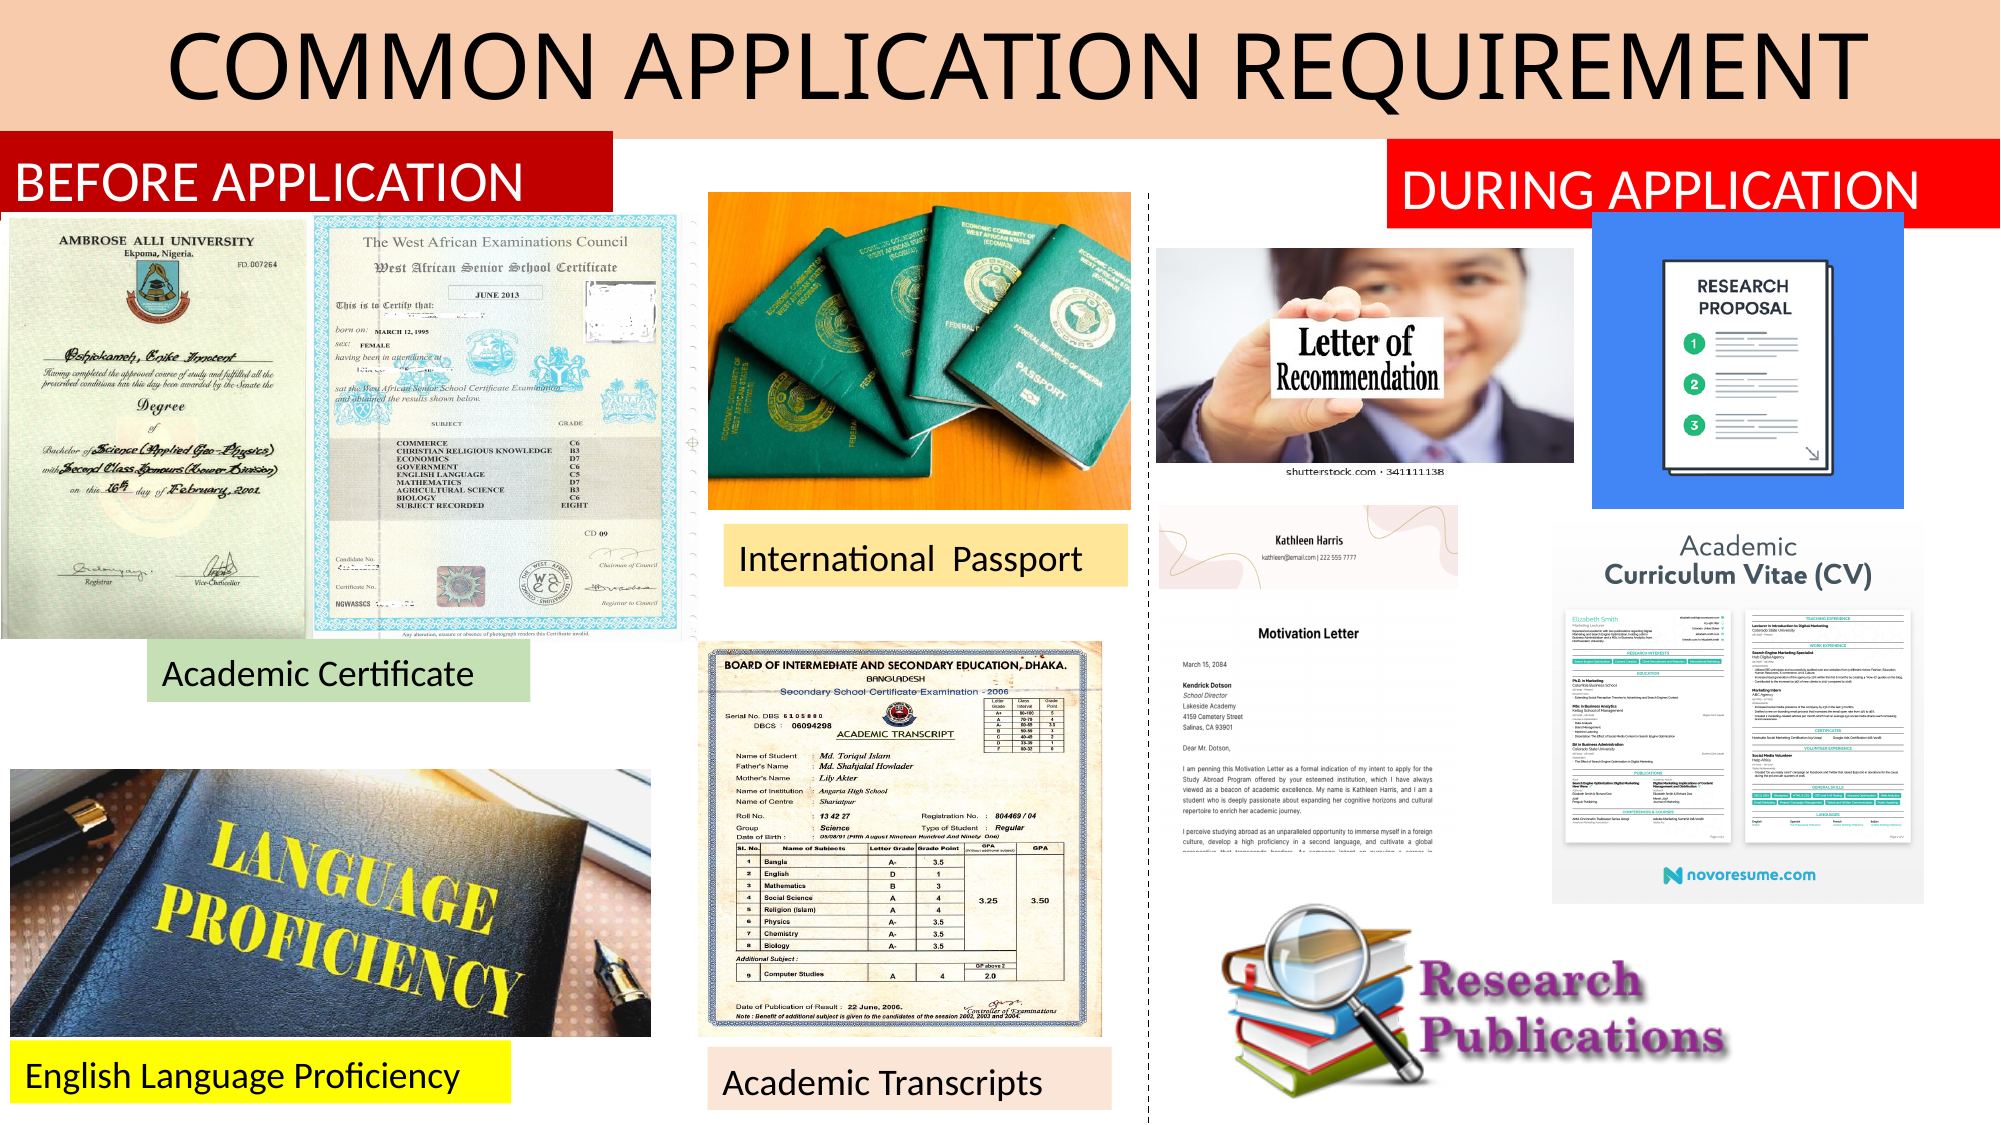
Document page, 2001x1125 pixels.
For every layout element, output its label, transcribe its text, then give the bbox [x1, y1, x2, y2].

picture [1159, 505, 1458, 853]
text_box BEFORE APPLICATION [0, 131, 613, 221]
picture [10, 769, 651, 1037]
picture [1219, 211, 1924, 1102]
text_box English Language Proficiency [10, 1040, 512, 1104]
title COMMON APPLICATION REQUIREMENT [0, 0, 2000, 139]
text_box DURING APPLICATION [1387, 138, 2000, 229]
text_box Academic Certificate [147, 639, 531, 702]
text_box International Passport [723, 523, 1128, 587]
text_box Academic Transcripts [707, 1046, 1112, 1110]
picture [708, 192, 1131, 510]
picture [1, 211, 1104, 1037]
picture [1156, 247, 1574, 479]
